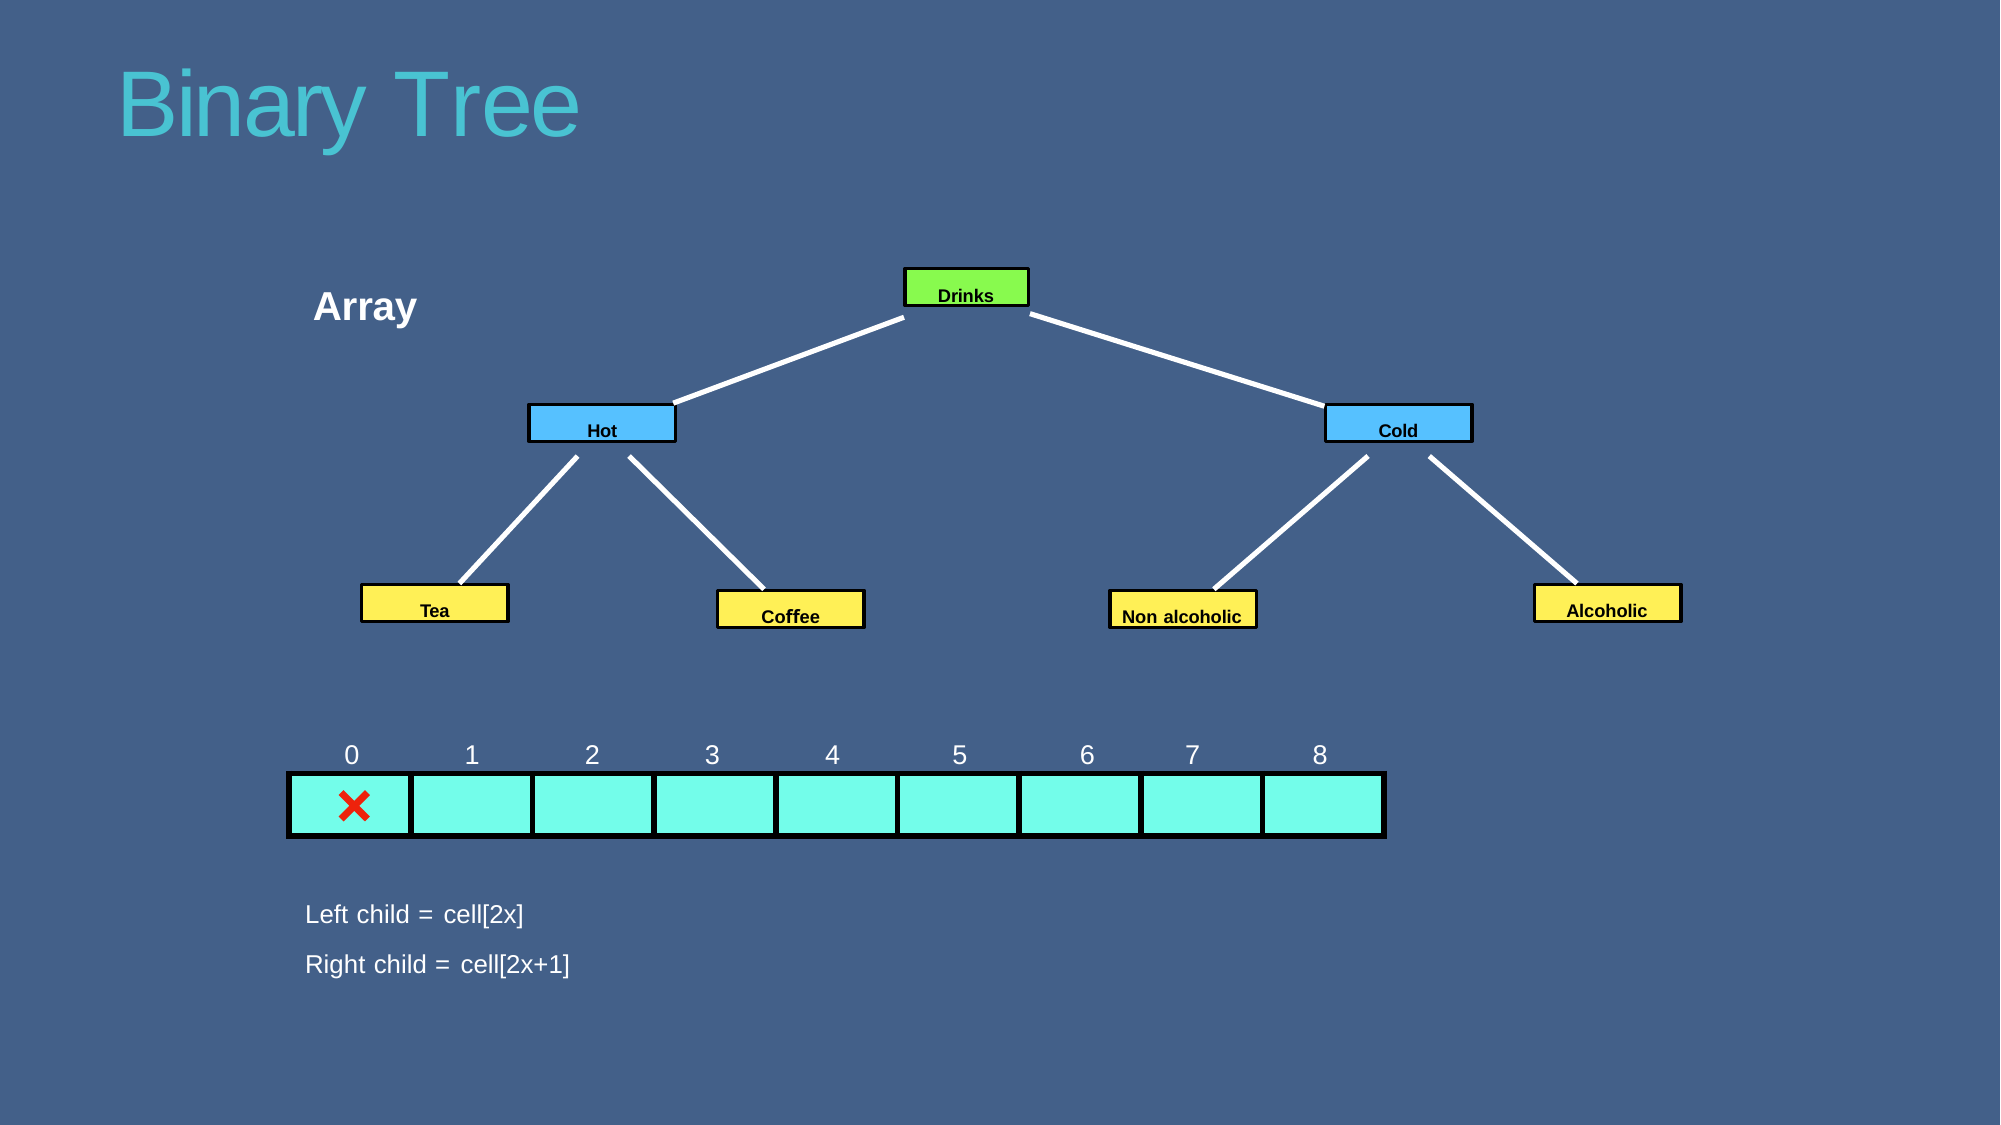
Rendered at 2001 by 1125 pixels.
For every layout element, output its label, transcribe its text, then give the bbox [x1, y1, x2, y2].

text_box Drinks [905, 268, 1029, 306]
table_header [535, 776, 651, 833]
text_box 7 [1183, 736, 1202, 770]
text_box 3 [703, 736, 722, 770]
text_box 0 [343, 736, 361, 770]
text_box [338, 790, 370, 822]
text_box 1 [463, 736, 481, 770]
text_box Coﬀee [717, 590, 864, 628]
text_box 2 [583, 736, 602, 770]
text_box 5 [951, 736, 969, 770]
table_header [900, 776, 1016, 833]
table_header [657, 776, 773, 833]
text_box Cold [1325, 404, 1472, 442]
text_box Non alcoholic [1110, 590, 1257, 628]
text_box 6 [1078, 736, 1097, 770]
text_box Left child = cell[2x] Right child = cell[2x+1] [303, 895, 574, 979]
text_box Hot [529, 404, 676, 442]
text_box 8 [1311, 736, 1329, 770]
title Binary Tree [32, 41, 1181, 231]
table_header [414, 776, 530, 833]
table_header [779, 776, 895, 833]
table_header [1022, 776, 1138, 833]
text_box Alcoholic [1534, 584, 1681, 622]
text_box Array [311, 279, 418, 329]
text_box 4 [823, 736, 842, 770]
table_header [1265, 776, 1381, 833]
table_header [292, 776, 408, 833]
text_box Tea [361, 584, 509, 622]
table_header [1144, 776, 1260, 833]
